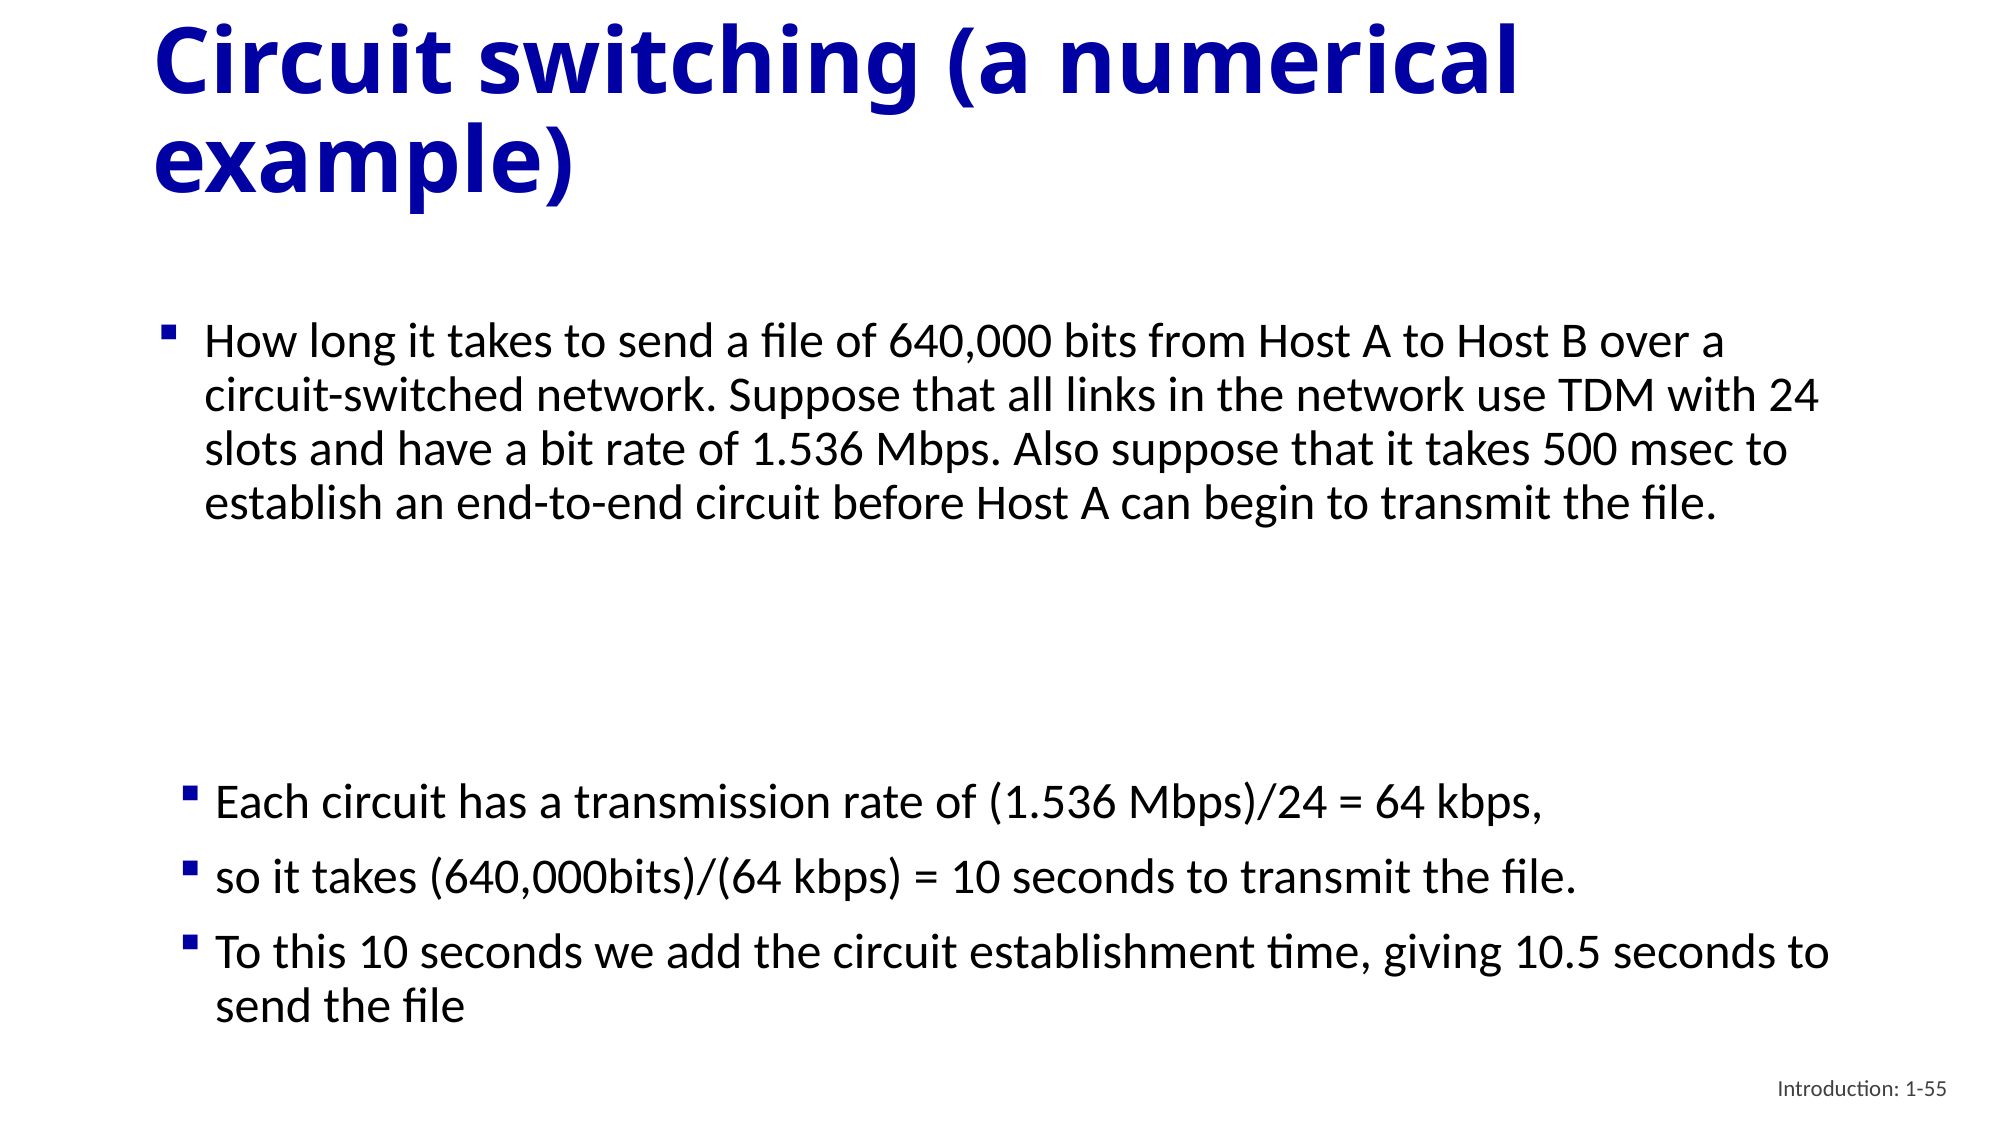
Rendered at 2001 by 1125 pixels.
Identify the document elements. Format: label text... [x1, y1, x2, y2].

slide_number Introduction: 1-55 [1512, 1056, 1963, 1117]
title Circuit switching (a numerical example) [137, 40, 1863, 187]
text_box How long it takes to send a file of 640,000 bits from Host A to Host B over a circuit-switched network. Suppose that all links in the network use TDM with 24 slots and have a bit rate of 1.536 Mbps. Also suppose that it takes 500 msec to establish an end-to-end circuit before Host A can begin to transmit the file. Each circuit has a transmission rate of (1.536 Mbps)/24 = 64 kbps, so it takes (640,000bits)/(64 kbps) = 10 seconds to transmit the file. To this 10 seconds we add the circuit establishment time, giving 10.5 seconds to send the file [142, 306, 1860, 1070]
